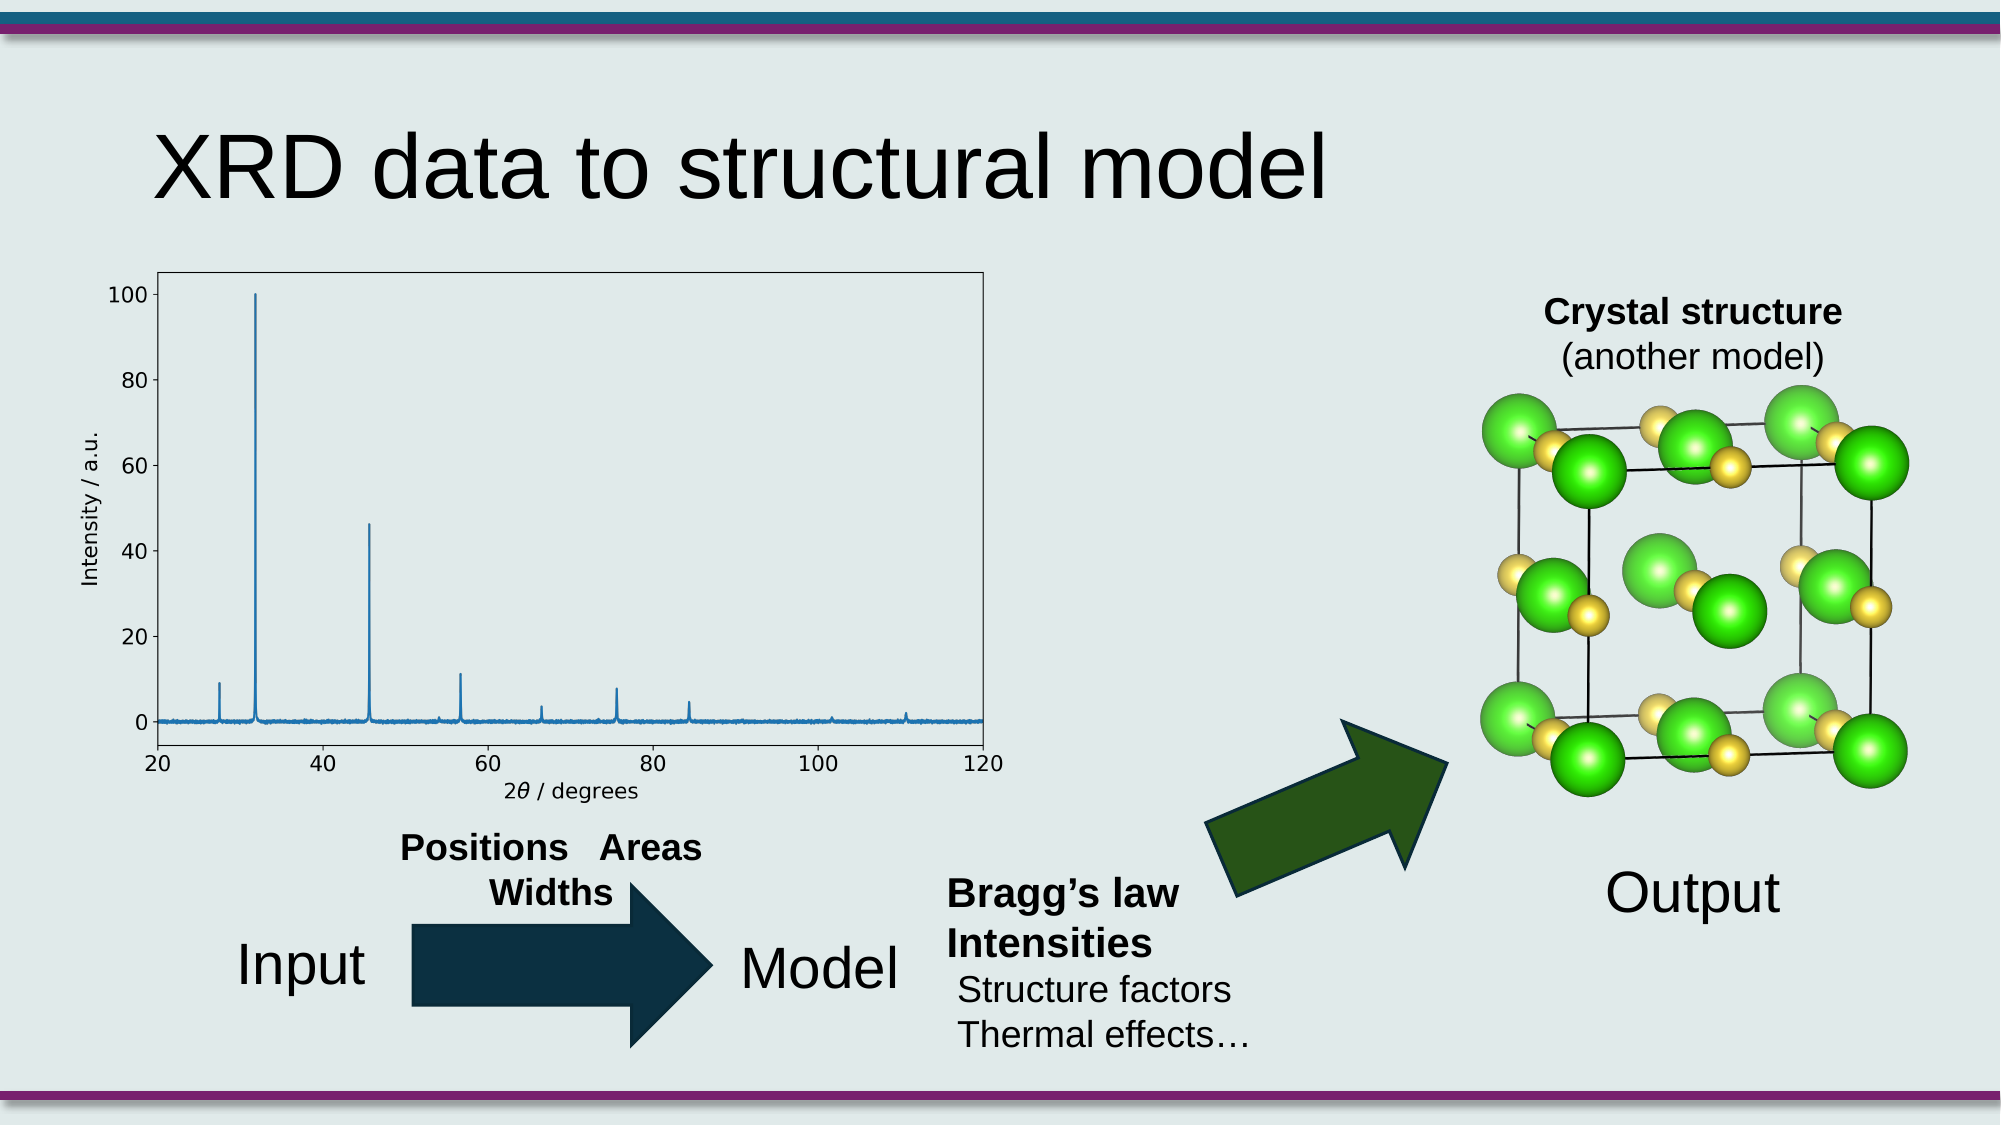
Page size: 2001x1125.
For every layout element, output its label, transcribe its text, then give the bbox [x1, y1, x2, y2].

text_box Bragg’s law Intensities Structure factors Thermal effects… [931, 858, 1362, 1063]
picture [1457, 371, 1929, 800]
text_box Positions Areas Widths [372, 833, 731, 920]
text_box Input [221, 918, 382, 1004]
title XRD data to structural model [137, 59, 1863, 278]
text_box [411, 920, 714, 1049]
text_box Model [725, 922, 915, 1008]
text_box [1203, 718, 1450, 872]
text_box Crystal structure (another model) [1494, 279, 1892, 371]
picture [56, 249, 1027, 833]
text_box Output [1590, 846, 1796, 932]
